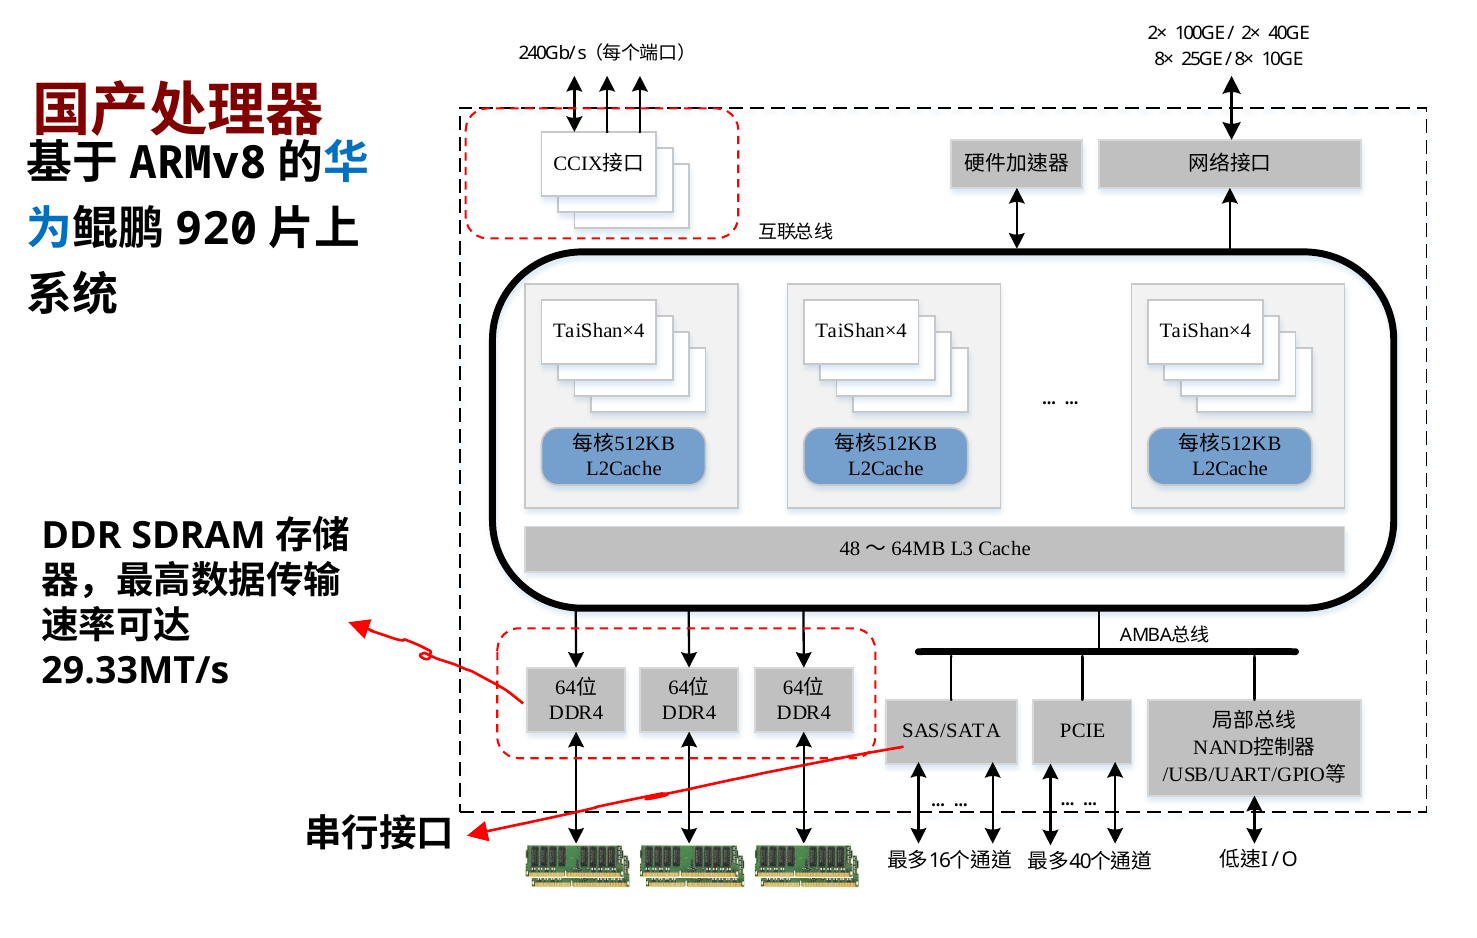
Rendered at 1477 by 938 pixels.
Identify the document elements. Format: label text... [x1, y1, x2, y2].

text_box 串行接口 [289, 801, 444, 861]
title 国产处理器 [17, 67, 408, 150]
text_box 基于ARMv8的华为鲲鹏920片上系统 [11, 173, 402, 327]
text_box DDR SDRAM存储器，最高数据传输速率可达29.33MT/s [26, 504, 387, 699]
text_box [387, 636, 444, 667]
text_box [449, 19, 1436, 889]
